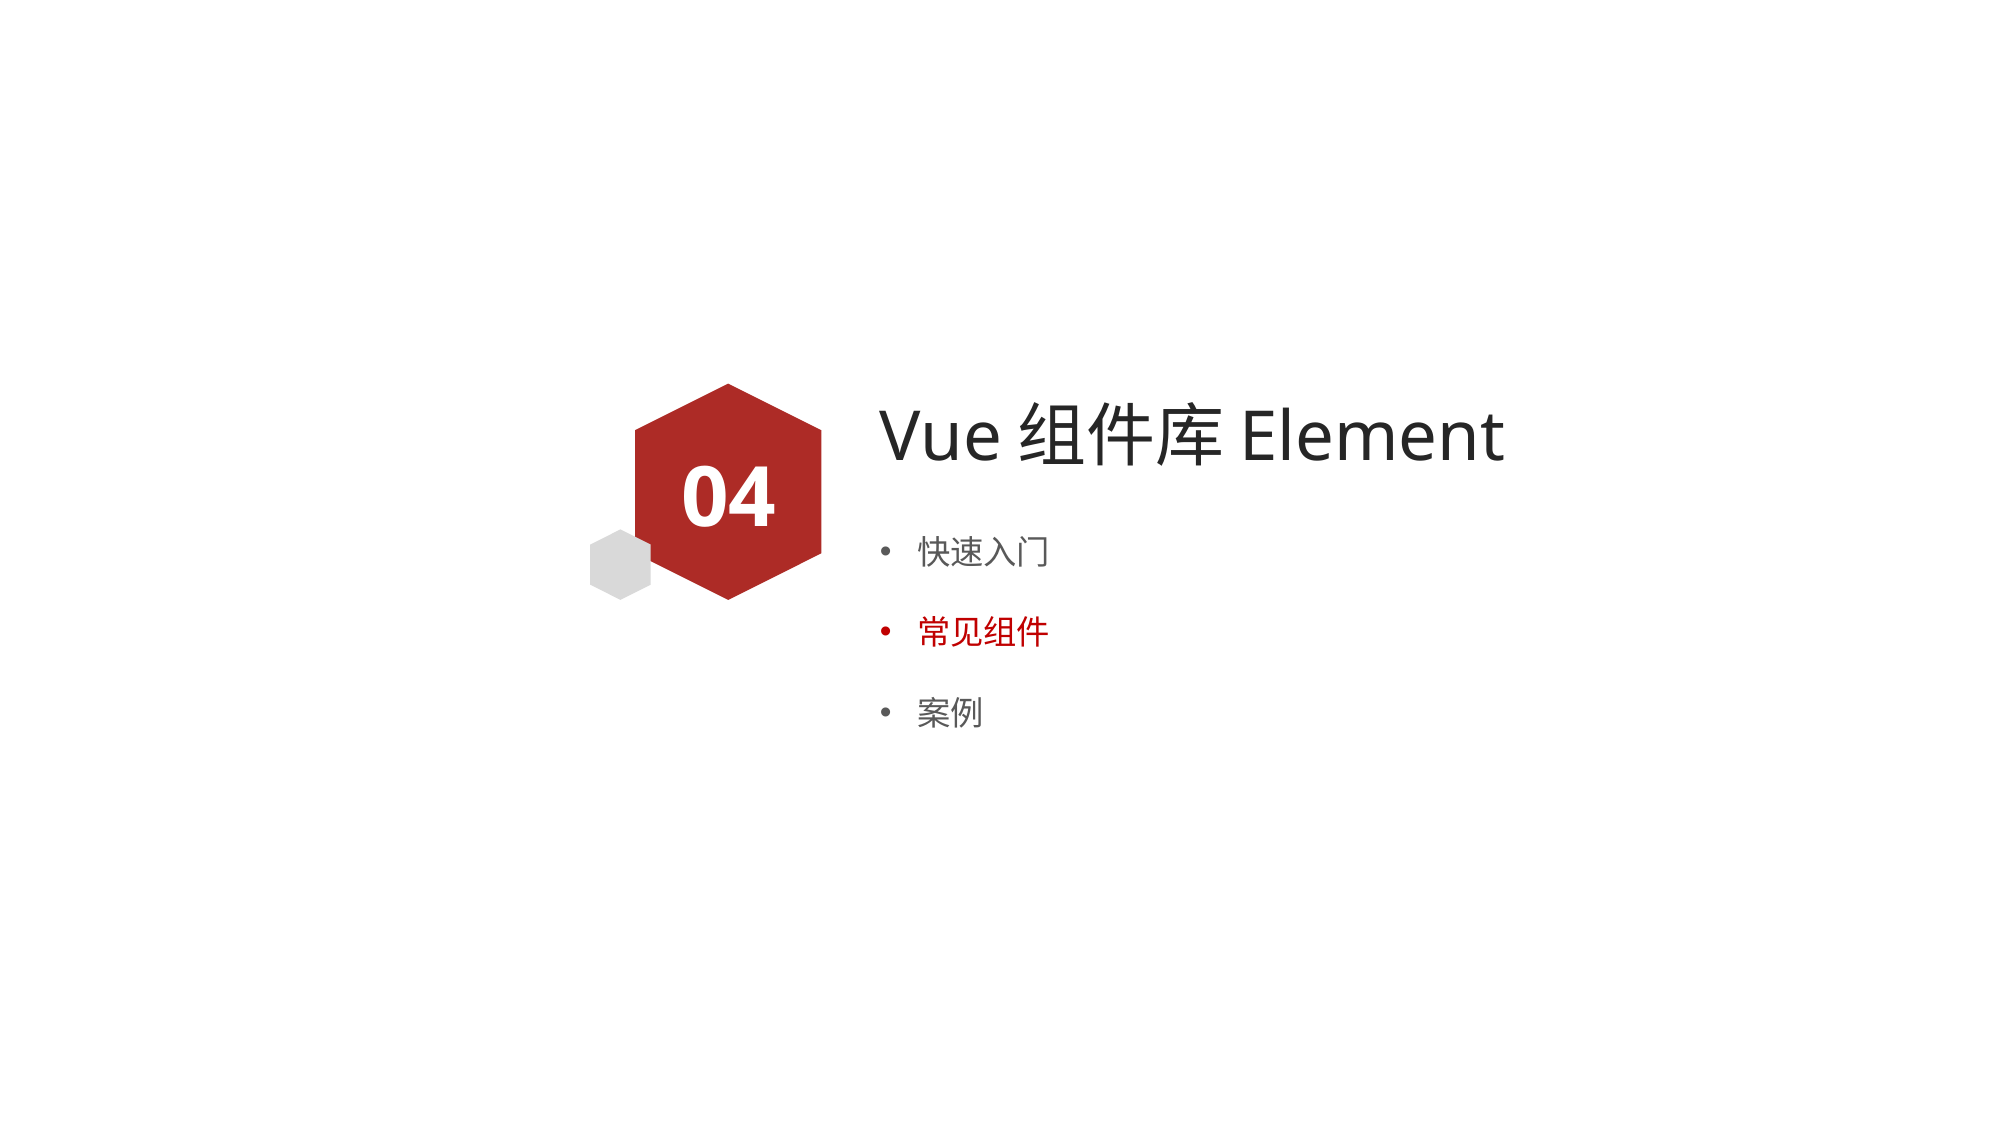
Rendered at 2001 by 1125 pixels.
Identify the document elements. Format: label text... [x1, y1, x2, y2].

list 快速入门 常见组件 案例 [864, 503, 1762, 743]
list 04 [636, 404, 822, 594]
title Vue组件库Element [864, 393, 1969, 484]
